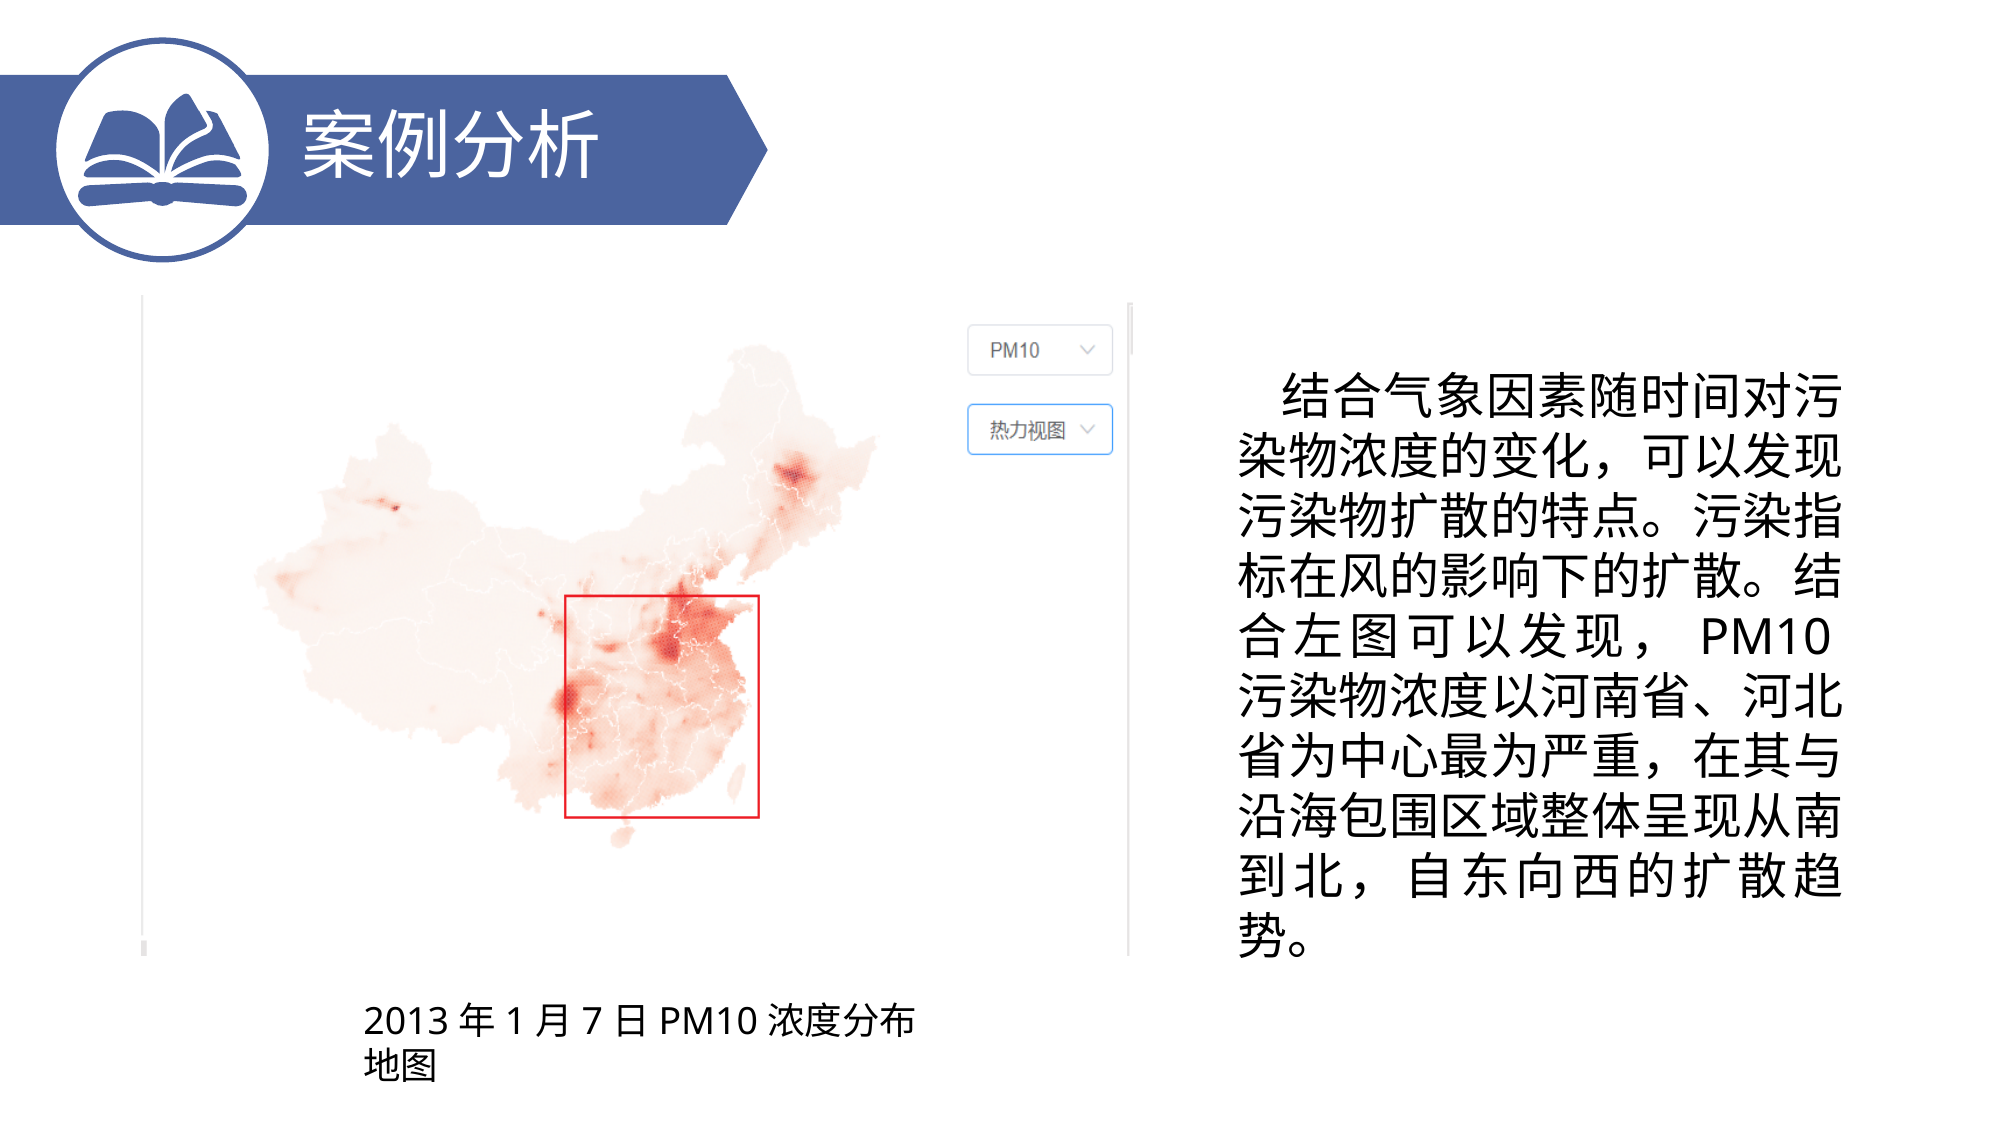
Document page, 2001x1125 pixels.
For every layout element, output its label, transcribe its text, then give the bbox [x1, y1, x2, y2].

text_box 案例分析 [286, 90, 617, 196]
text_box [0, 73, 82, 226]
text_box 结合气象因素随时间对污染物浓度的变化，可以发现污染物扩散的特点。污染指标在风的影响下的扩散。结合左图可以发现，PM10污染物浓度以河南省、河北省为中心最为严重，在其与沿海包围区域整体呈现从南到北，自东向西的扩散趋势。 [1222, 357, 1859, 973]
picture [141, 295, 1133, 957]
text_box 2013年1月7日PM10浓度分布地图 [348, 989, 953, 1095]
text_box [52, 39, 273, 261]
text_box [77, 93, 247, 207]
text_box [243, 73, 769, 226]
